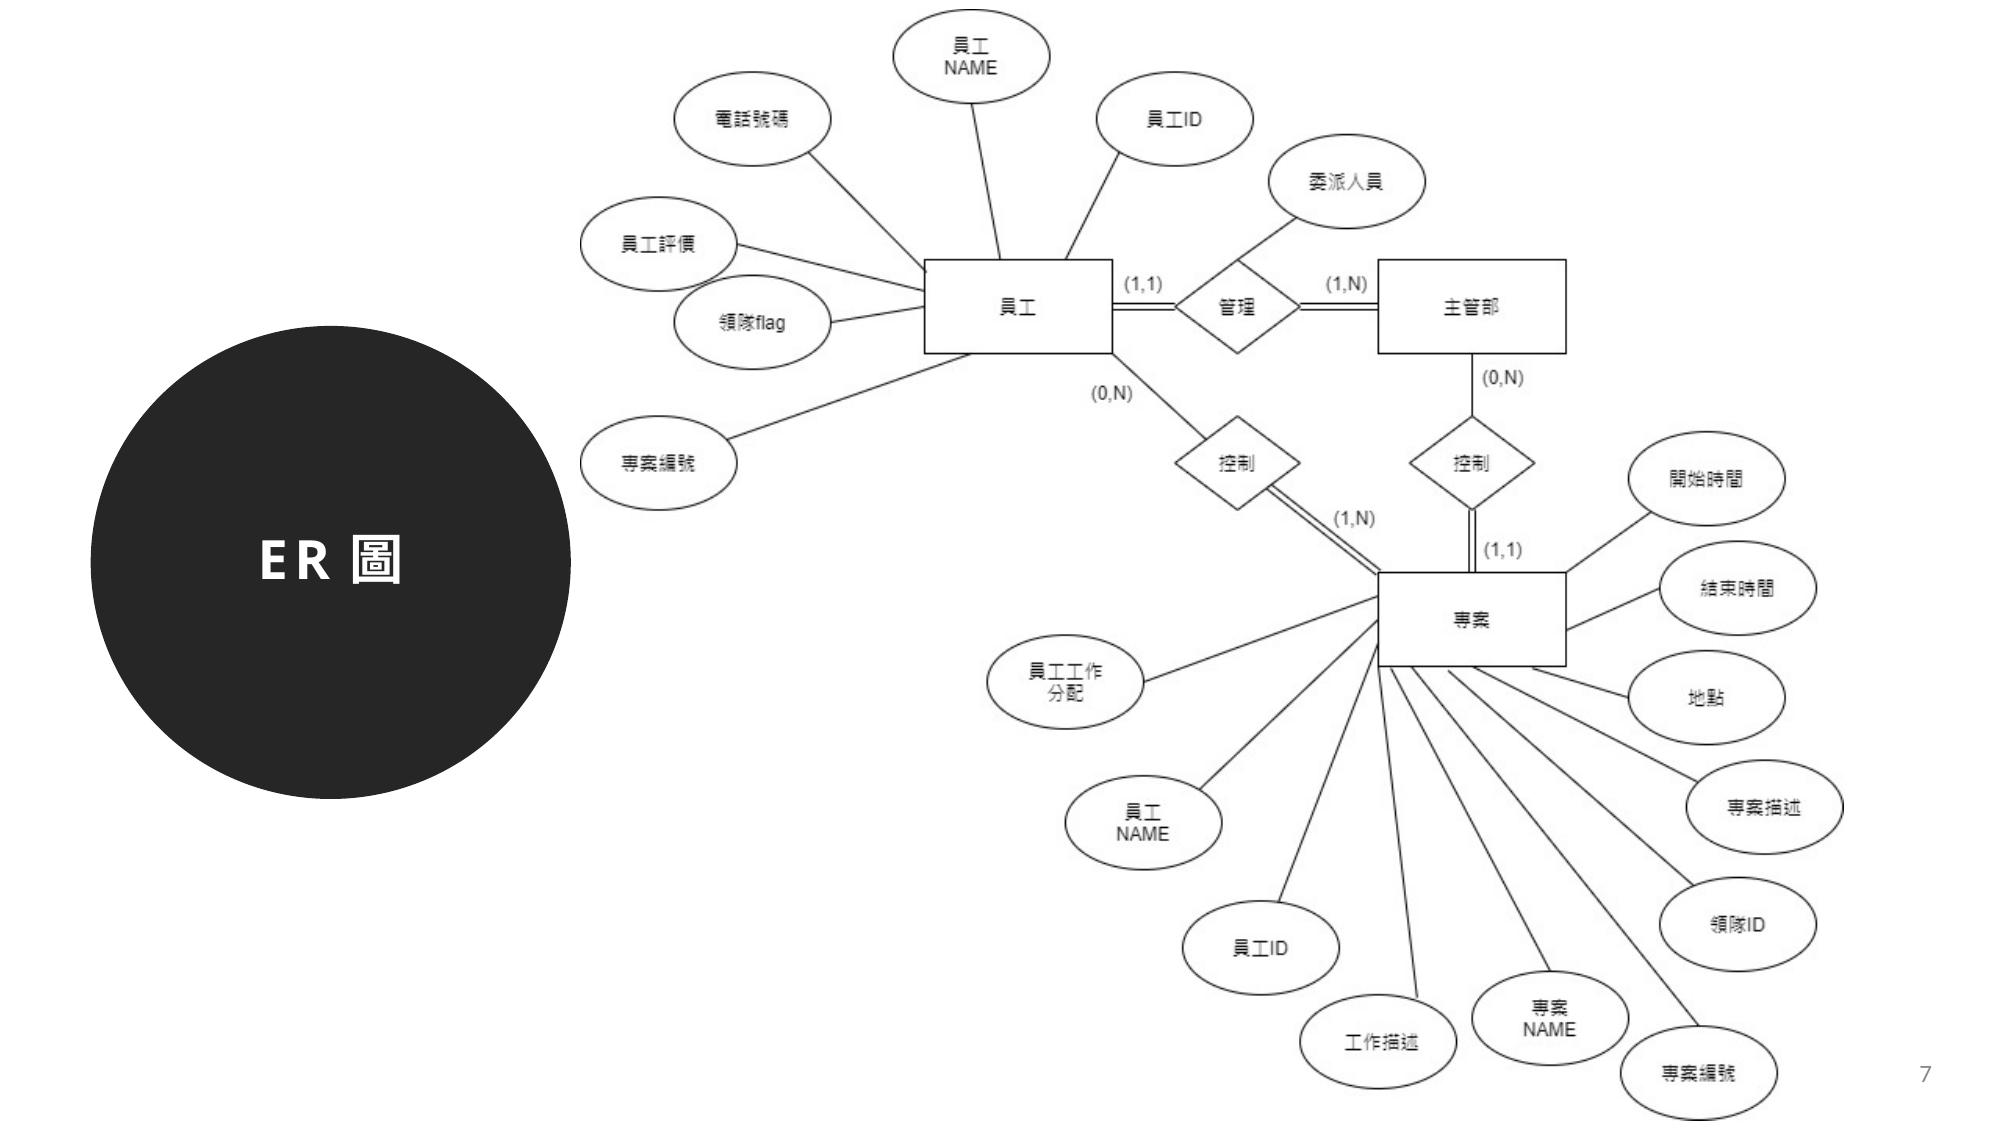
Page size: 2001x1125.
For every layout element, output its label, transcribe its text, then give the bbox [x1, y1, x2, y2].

slide_number 7 [1855, 1042, 1948, 1103]
picture [580, 9, 1844, 1121]
text_box ER圖 [105, 340, 557, 785]
